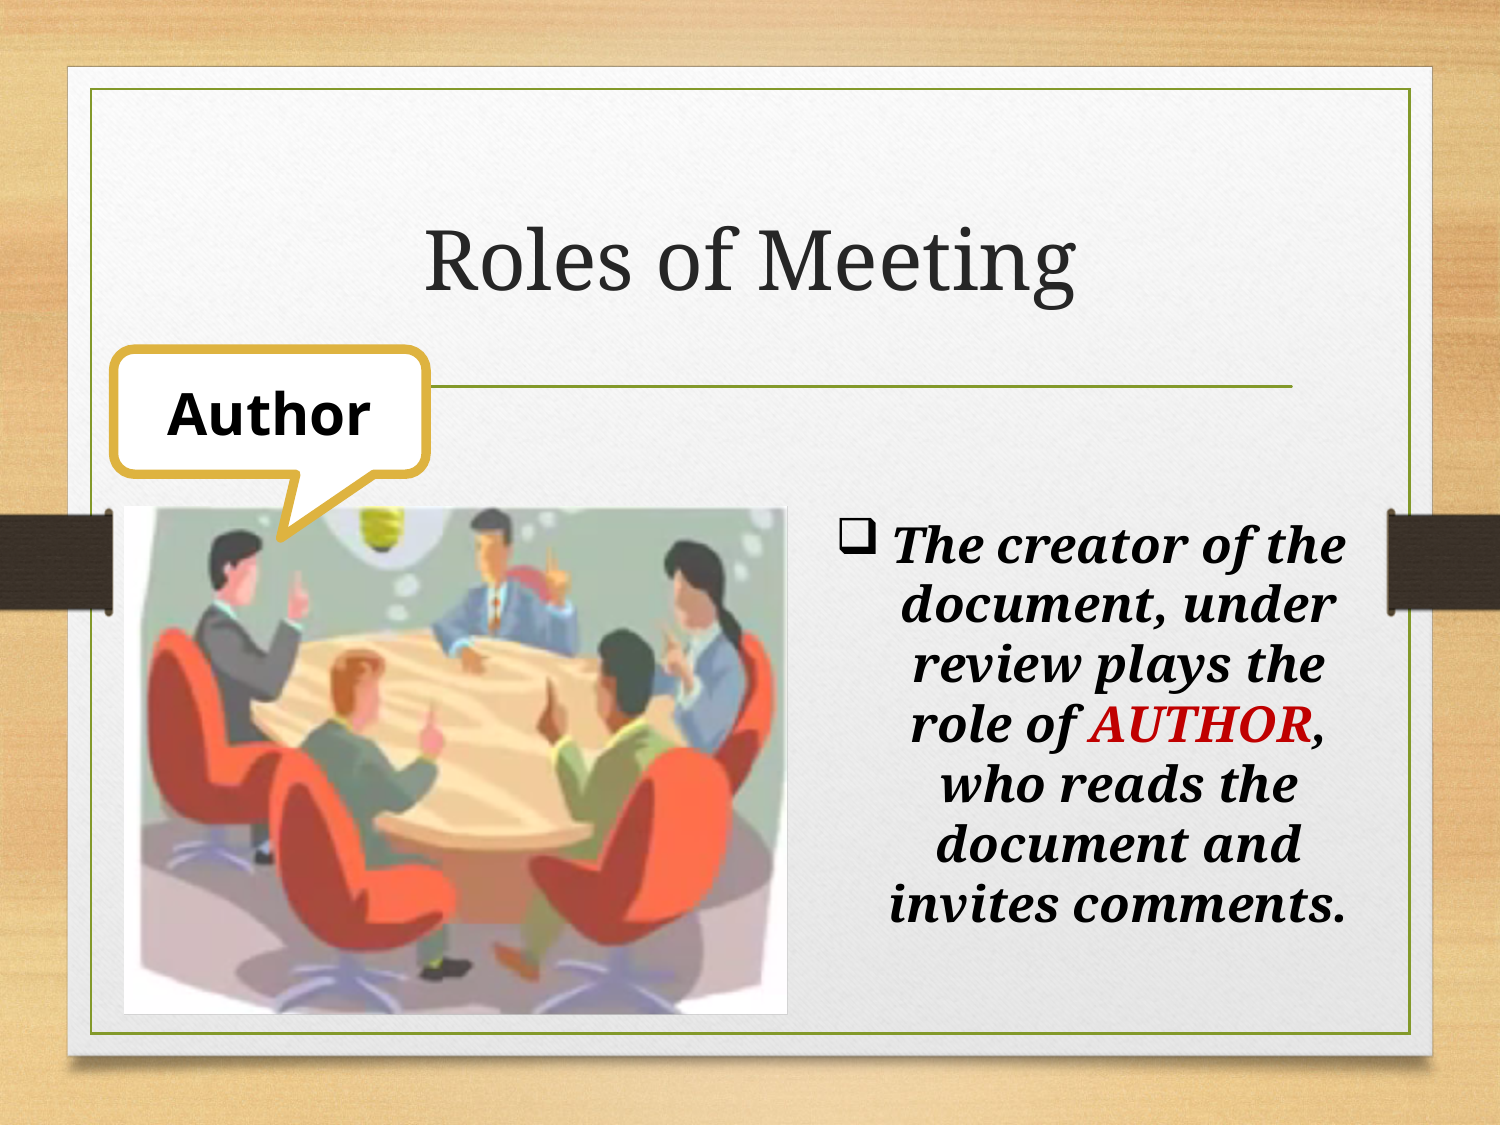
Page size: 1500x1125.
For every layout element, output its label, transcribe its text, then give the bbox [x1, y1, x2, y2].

picture [0, 0, 1500, 1125]
text_box Author [112, 347, 428, 505]
text_box The creator of the document, under review plays the role of AUTHOR, who reads the document and invites comments. [820, 505, 1367, 969]
title Roles of Meeting [193, 150, 1309, 365]
